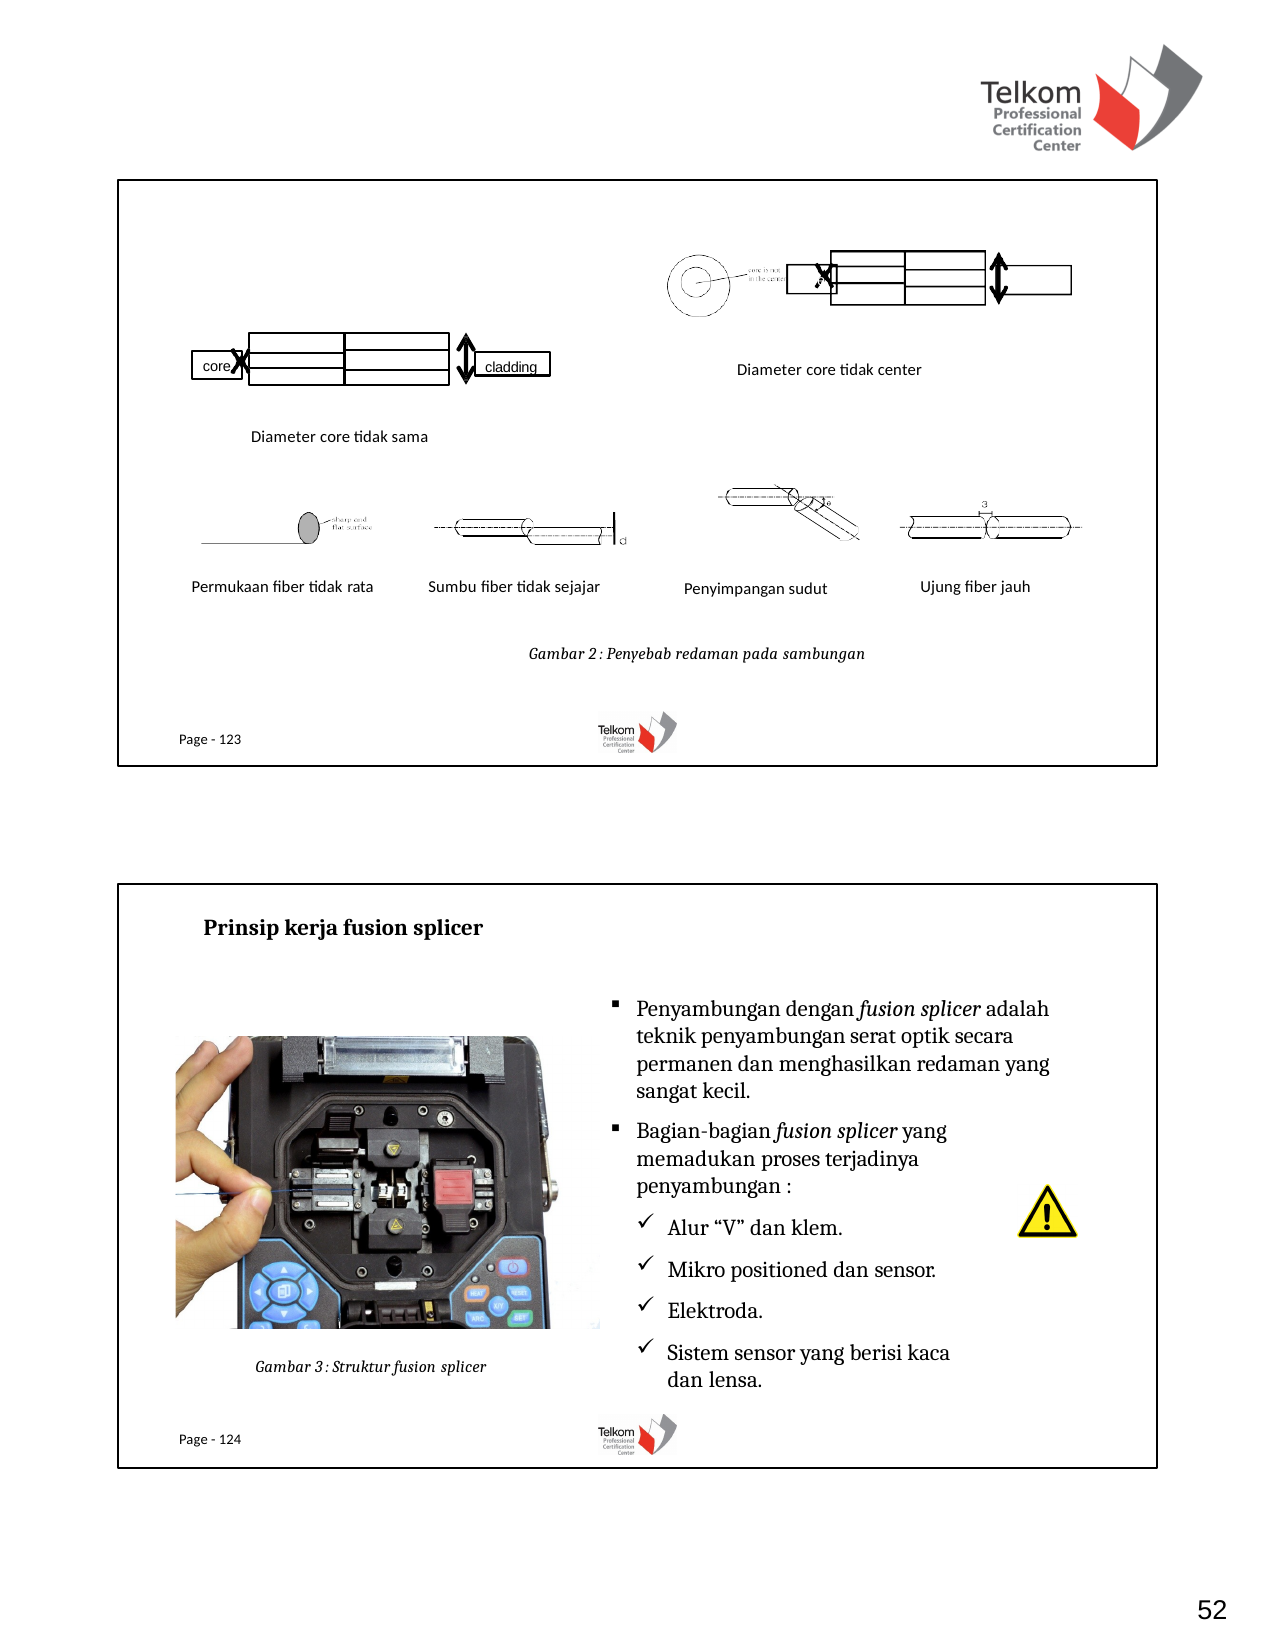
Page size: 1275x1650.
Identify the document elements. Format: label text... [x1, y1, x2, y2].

text_box [117, 180, 1158, 766]
text_box [117, 884, 1158, 1468]
slide_number 52 [1193, 1593, 1232, 1650]
picture [980, 43, 1203, 162]
